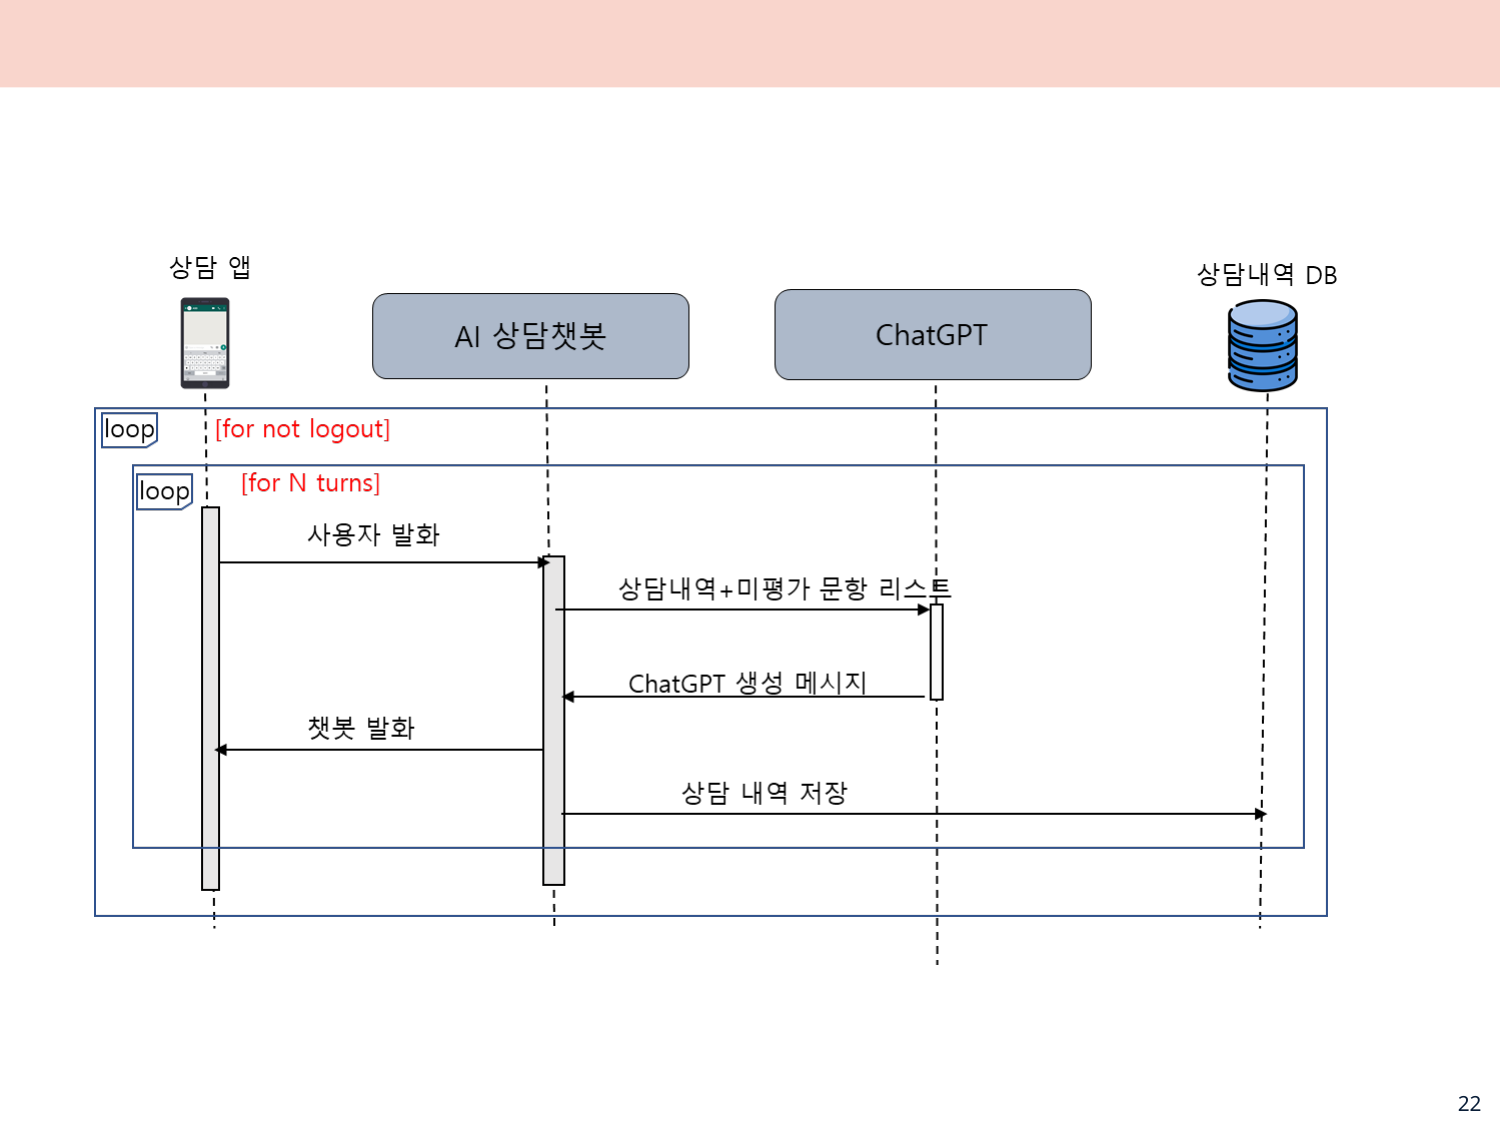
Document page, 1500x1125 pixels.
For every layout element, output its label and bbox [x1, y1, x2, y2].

picture [88, 244, 1396, 967]
